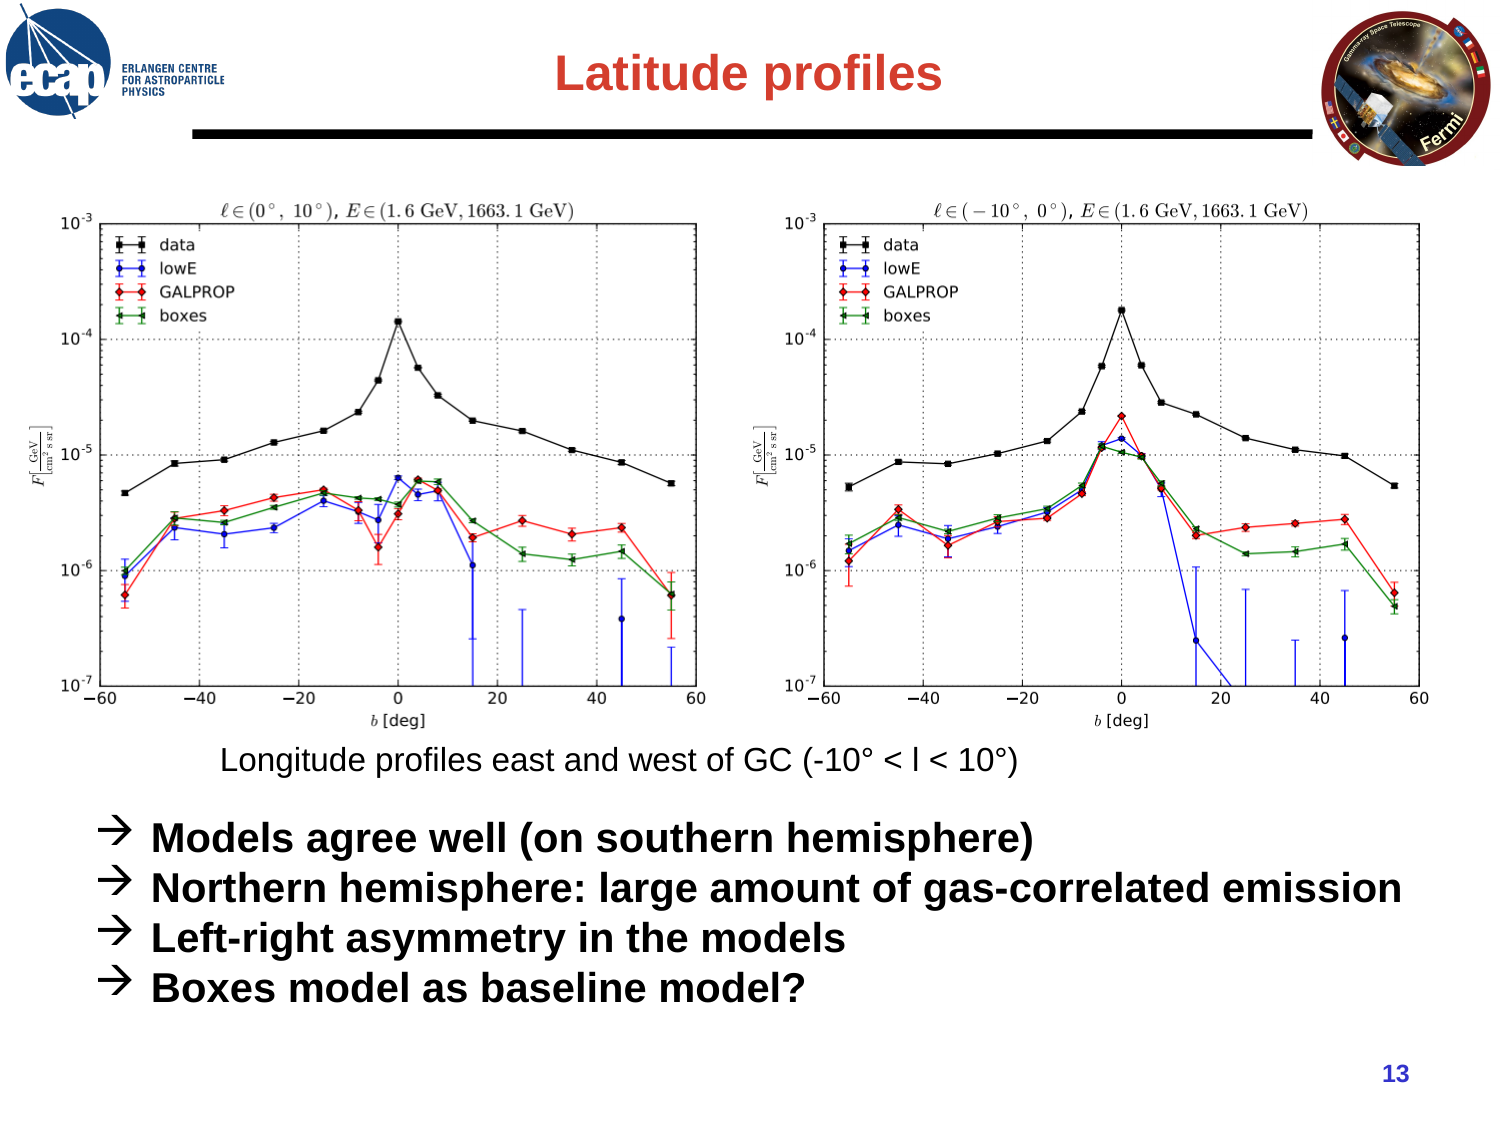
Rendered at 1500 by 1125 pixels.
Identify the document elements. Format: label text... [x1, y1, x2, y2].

text_box Models agree well (on southern hemisphere) Northern hemisphere: large amount of gas-correlated emission Left-right asymmetry in the models Boxes model as baseline model? [94, 803, 1406, 1072]
title Latitude profiles [185, 16, 1313, 125]
slide_number 13 [1074, 1042, 1425, 1103]
picture [4, 0, 1500, 742]
text_box Longitude profiles east and west of GC (-10° < l < 10°) [205, 751, 1359, 786]
